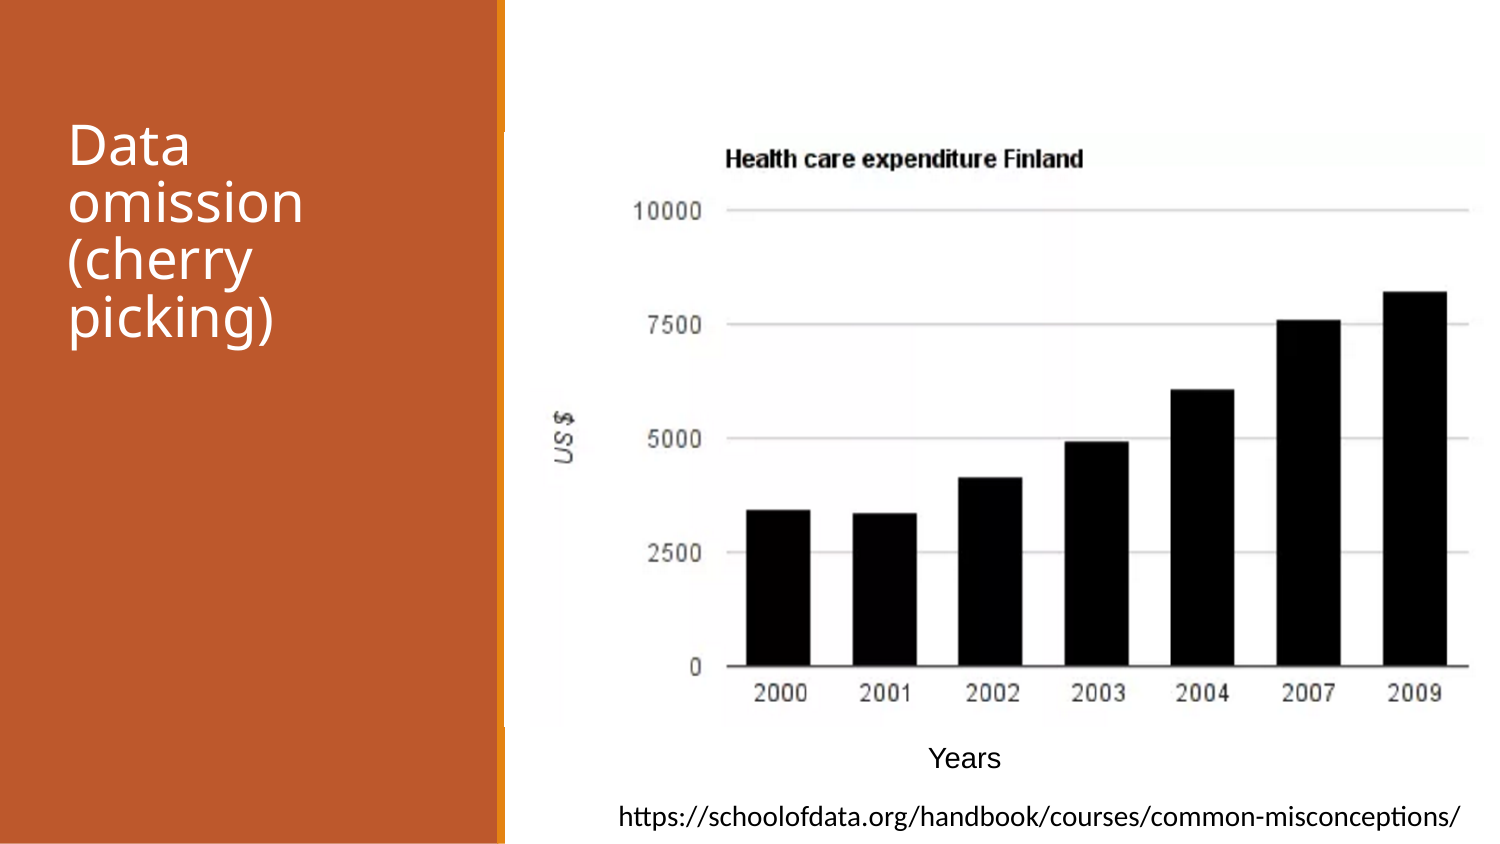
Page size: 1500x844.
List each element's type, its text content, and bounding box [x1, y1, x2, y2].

text_box https://schoolofdata.org/handbook/courses/common-misconceptions/ [603, 782, 1485, 830]
title Data omission (cherry picking) [56, 73, 451, 355]
text_box Years [912, 736, 1039, 772]
picture [504, 132, 1485, 727]
